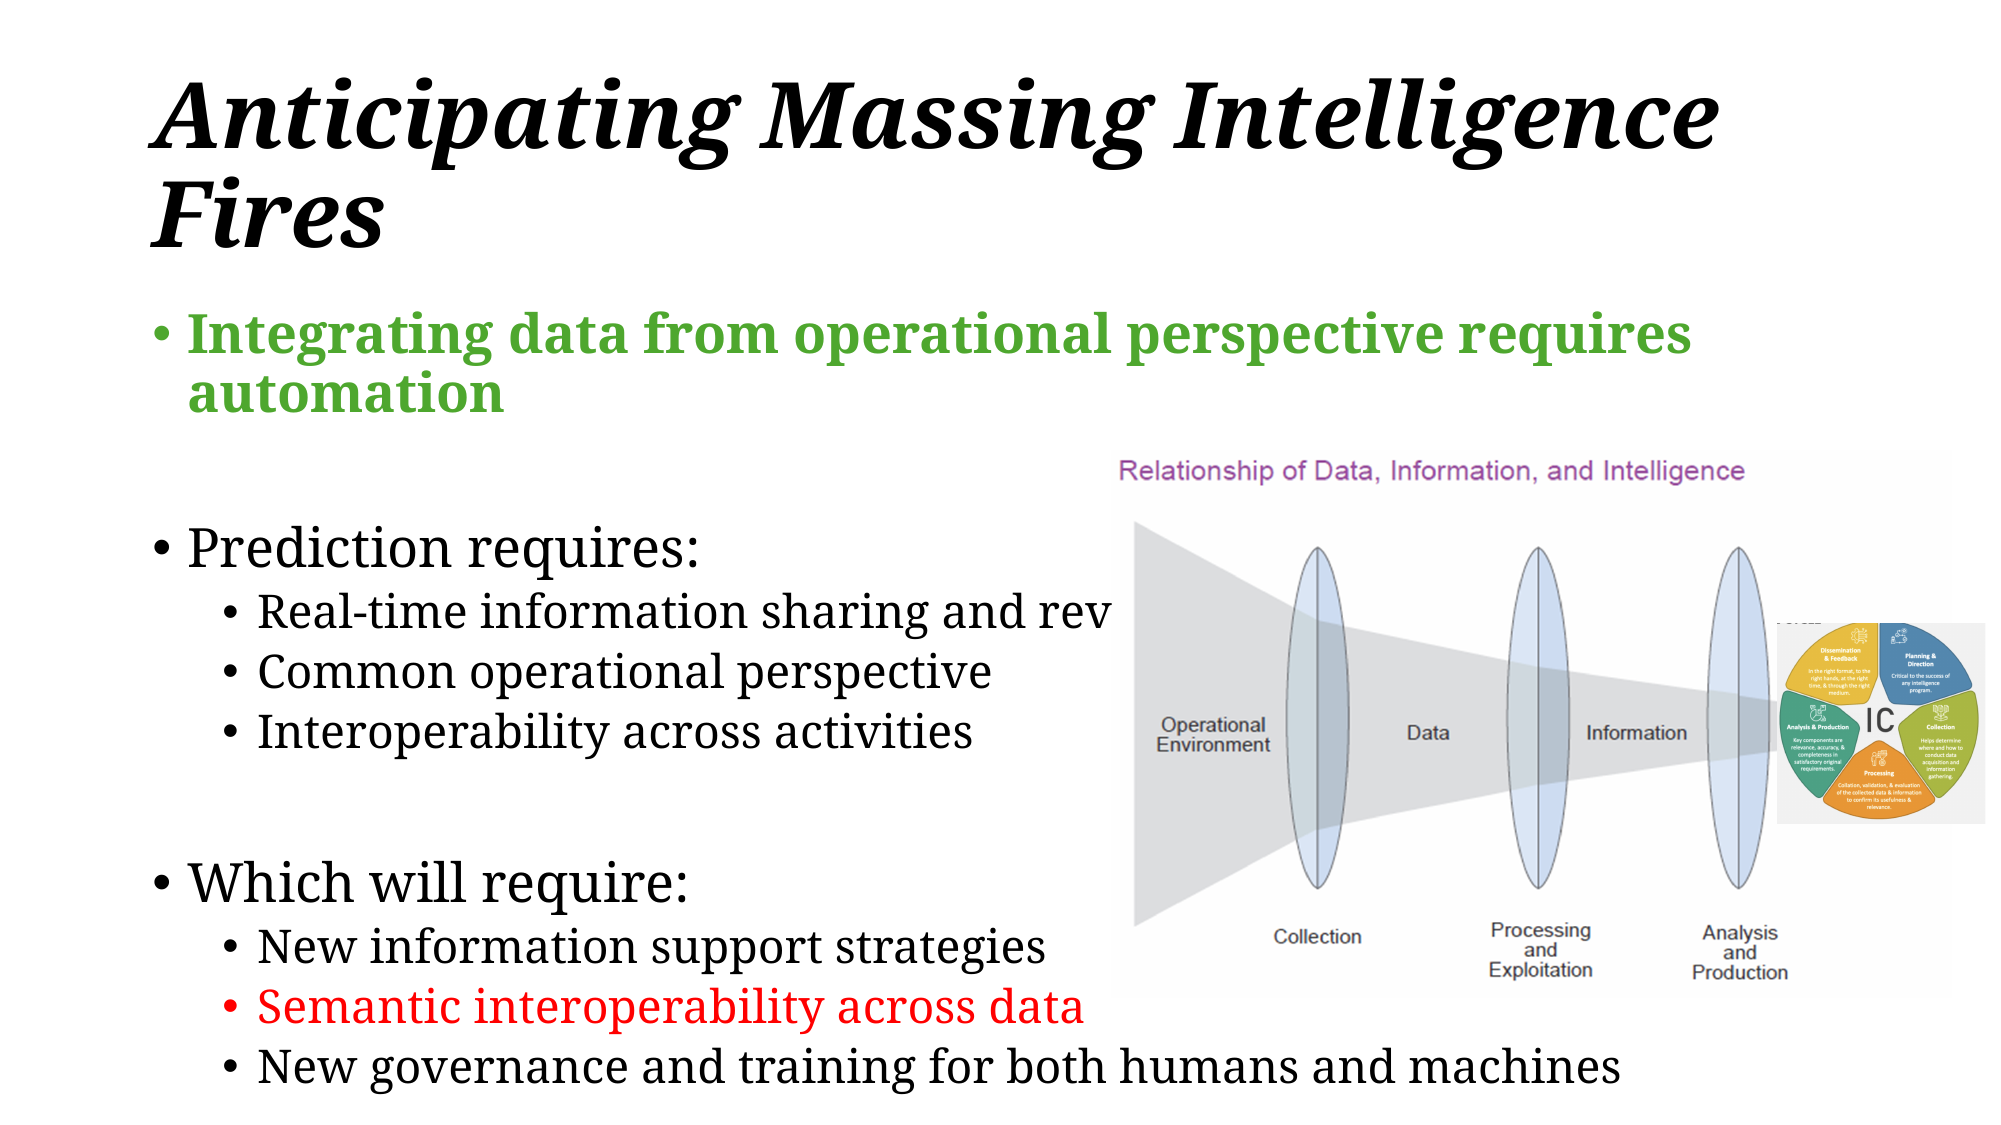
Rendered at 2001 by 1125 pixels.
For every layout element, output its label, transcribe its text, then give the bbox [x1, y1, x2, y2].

list Integrating data from operational perspective requires automation Prediction requires: Real-time information sharing and revising Common operational perspective Interoperability across activities Which will require: New information support strategies Semantic interoperability across data New governance and training for both humans and machines [137, 299, 1982, 1105]
picture [1111, 449, 1986, 998]
title Anticipating Massing Intelligence Fires [137, 59, 1863, 278]
